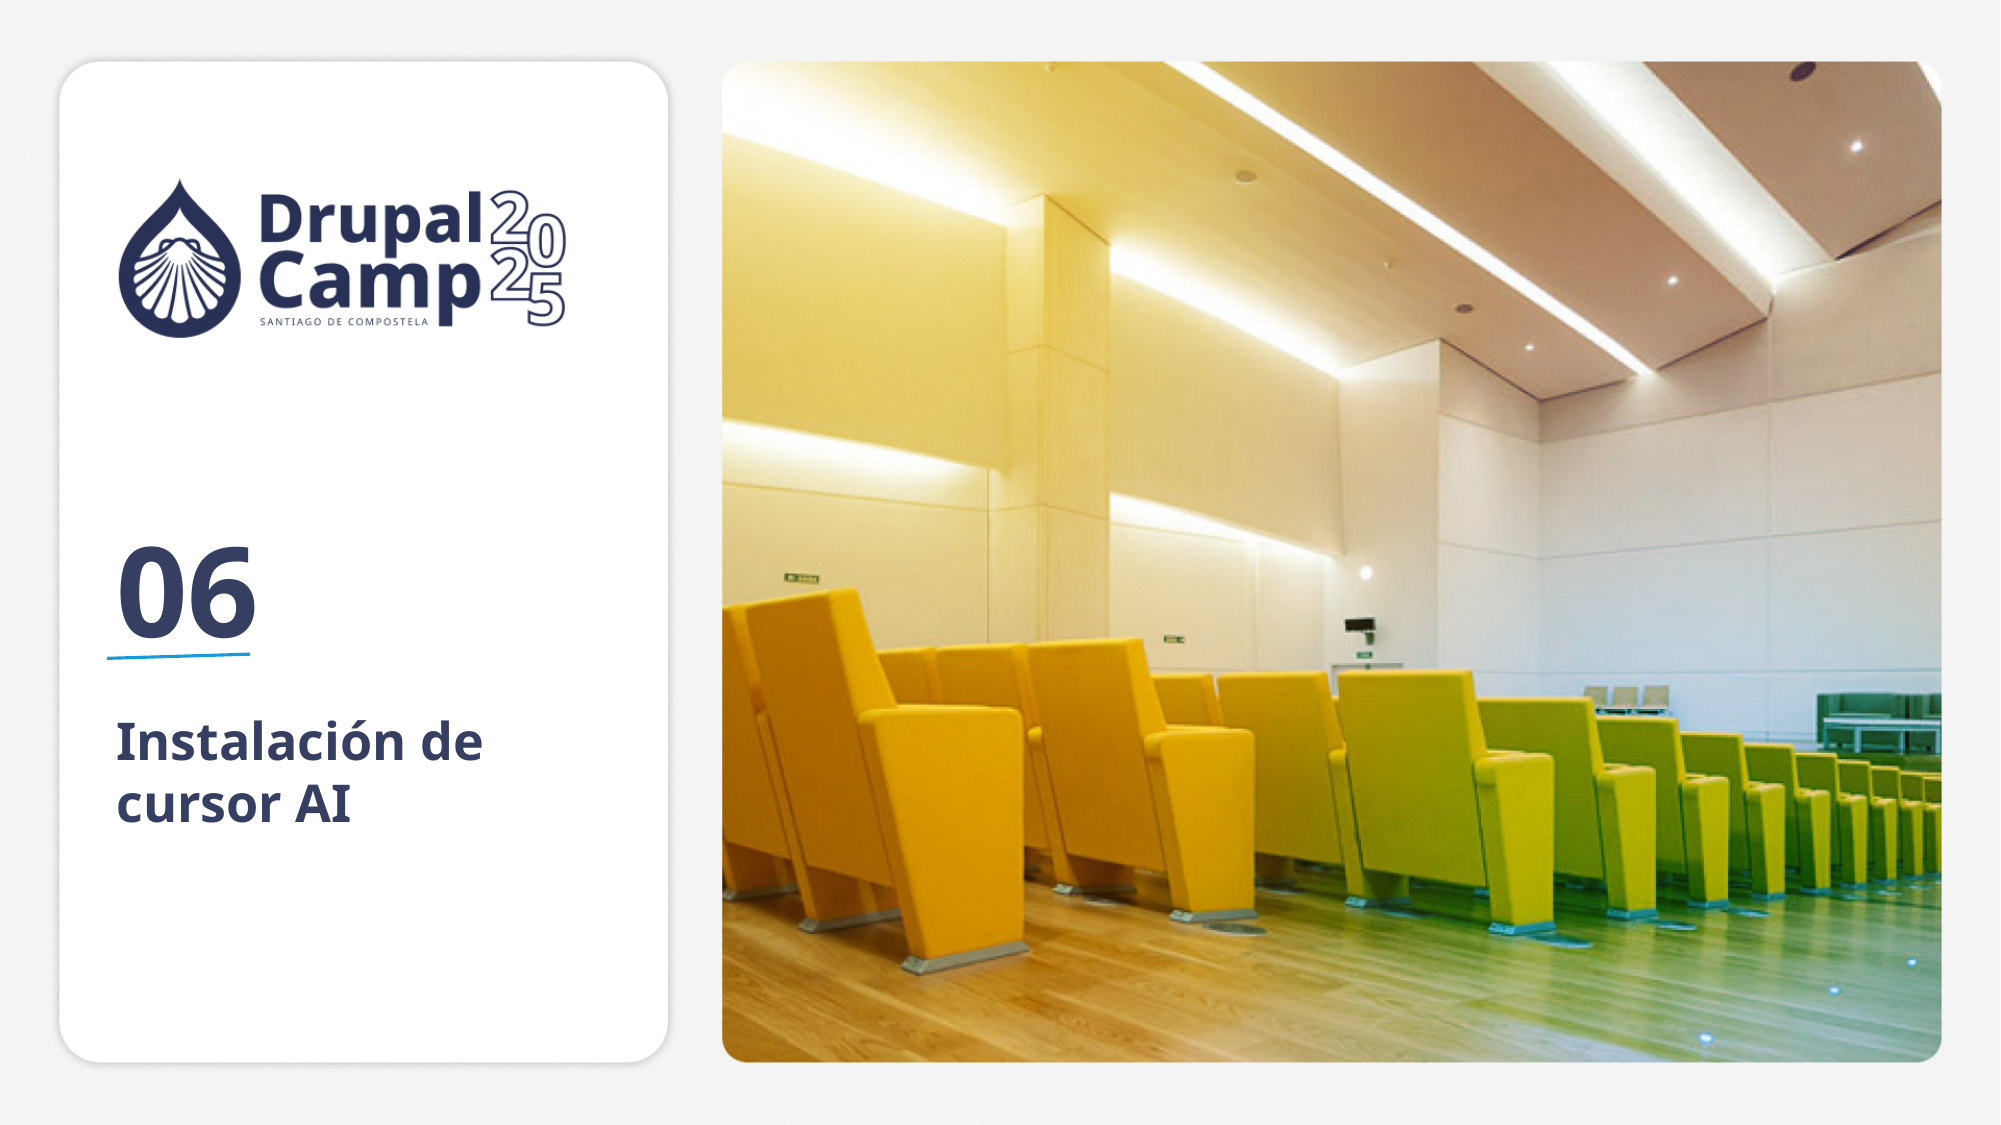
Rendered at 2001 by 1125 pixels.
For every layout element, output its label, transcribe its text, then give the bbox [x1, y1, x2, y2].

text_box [106, 654, 251, 659]
text_box 06 [101, 505, 289, 671]
text_box Instalación de cursor AI [101, 700, 572, 841]
picture [0, 0, 2001, 1125]
